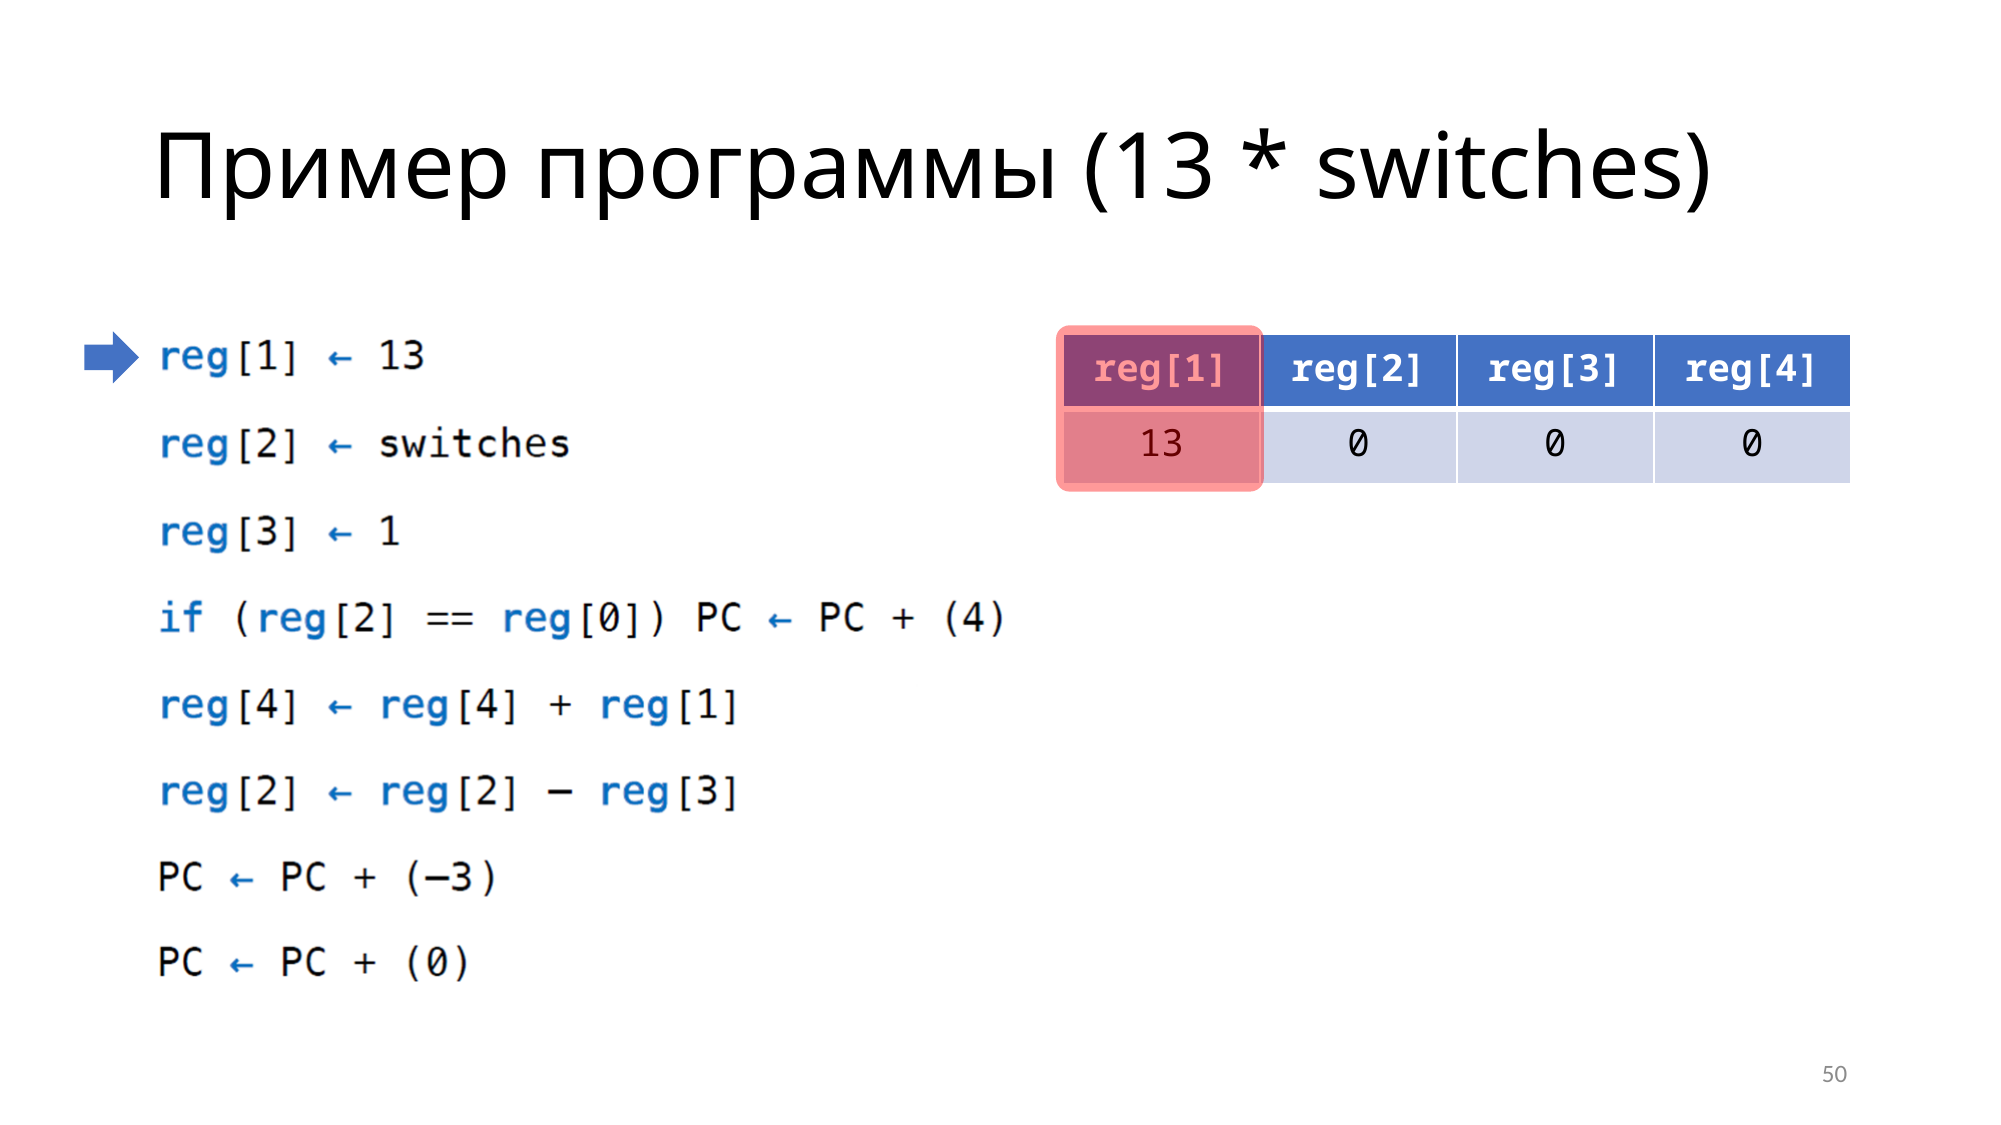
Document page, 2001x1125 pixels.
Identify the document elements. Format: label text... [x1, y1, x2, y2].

text_box [1140, 324, 1265, 493]
table_cell 0 [1458, 412, 1653, 483]
text_box [84, 331, 137, 384]
picture [137, 320, 1140, 1000]
table_cell 0 [1265, 412, 1456, 483]
slide_number 50 [1412, 1042, 1863, 1103]
title Пример программы (13 * switches) [137, 59, 1863, 278]
table_header reg[4] [1655, 335, 1850, 406]
table_header reg[2] [1265, 335, 1456, 406]
table_cell 0 [1655, 412, 1850, 483]
table_header reg[3] [1458, 335, 1653, 406]
